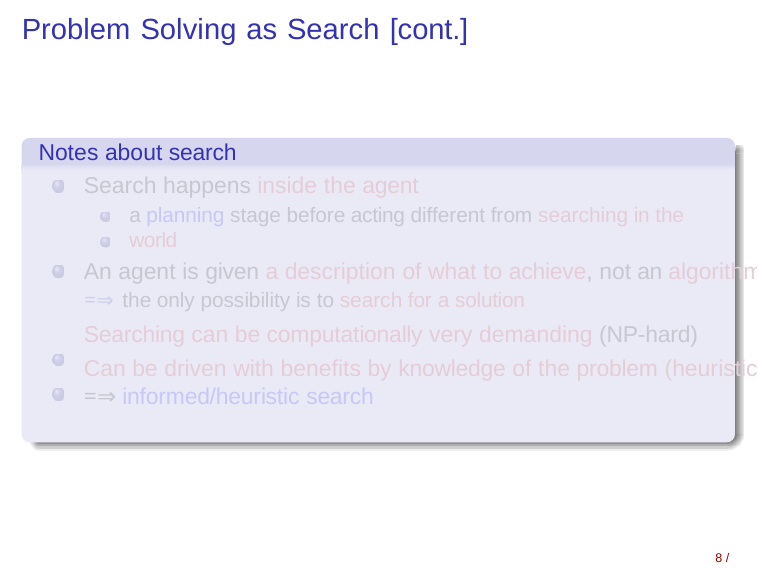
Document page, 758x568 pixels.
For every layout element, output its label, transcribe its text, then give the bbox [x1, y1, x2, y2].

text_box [21, 137, 744, 451]
text_box 8 / 96 [713, 548, 746, 568]
list Notes about search Search happens inside the agent a planning stage before acting different from searching in the world An agent is given a description of what to achieve, not an algorithm to solve it =⇒ the only possibility is to search for a solution Searching can be computationally very demanding (NP-hard) Can be driven with benefits by knowledge of the problem (heuristic knowledge) =⇒ informed/heuristic search [34, 107, 757, 452]
title Problem Solving as Search [cont.] [15, 7, 757, 106]
